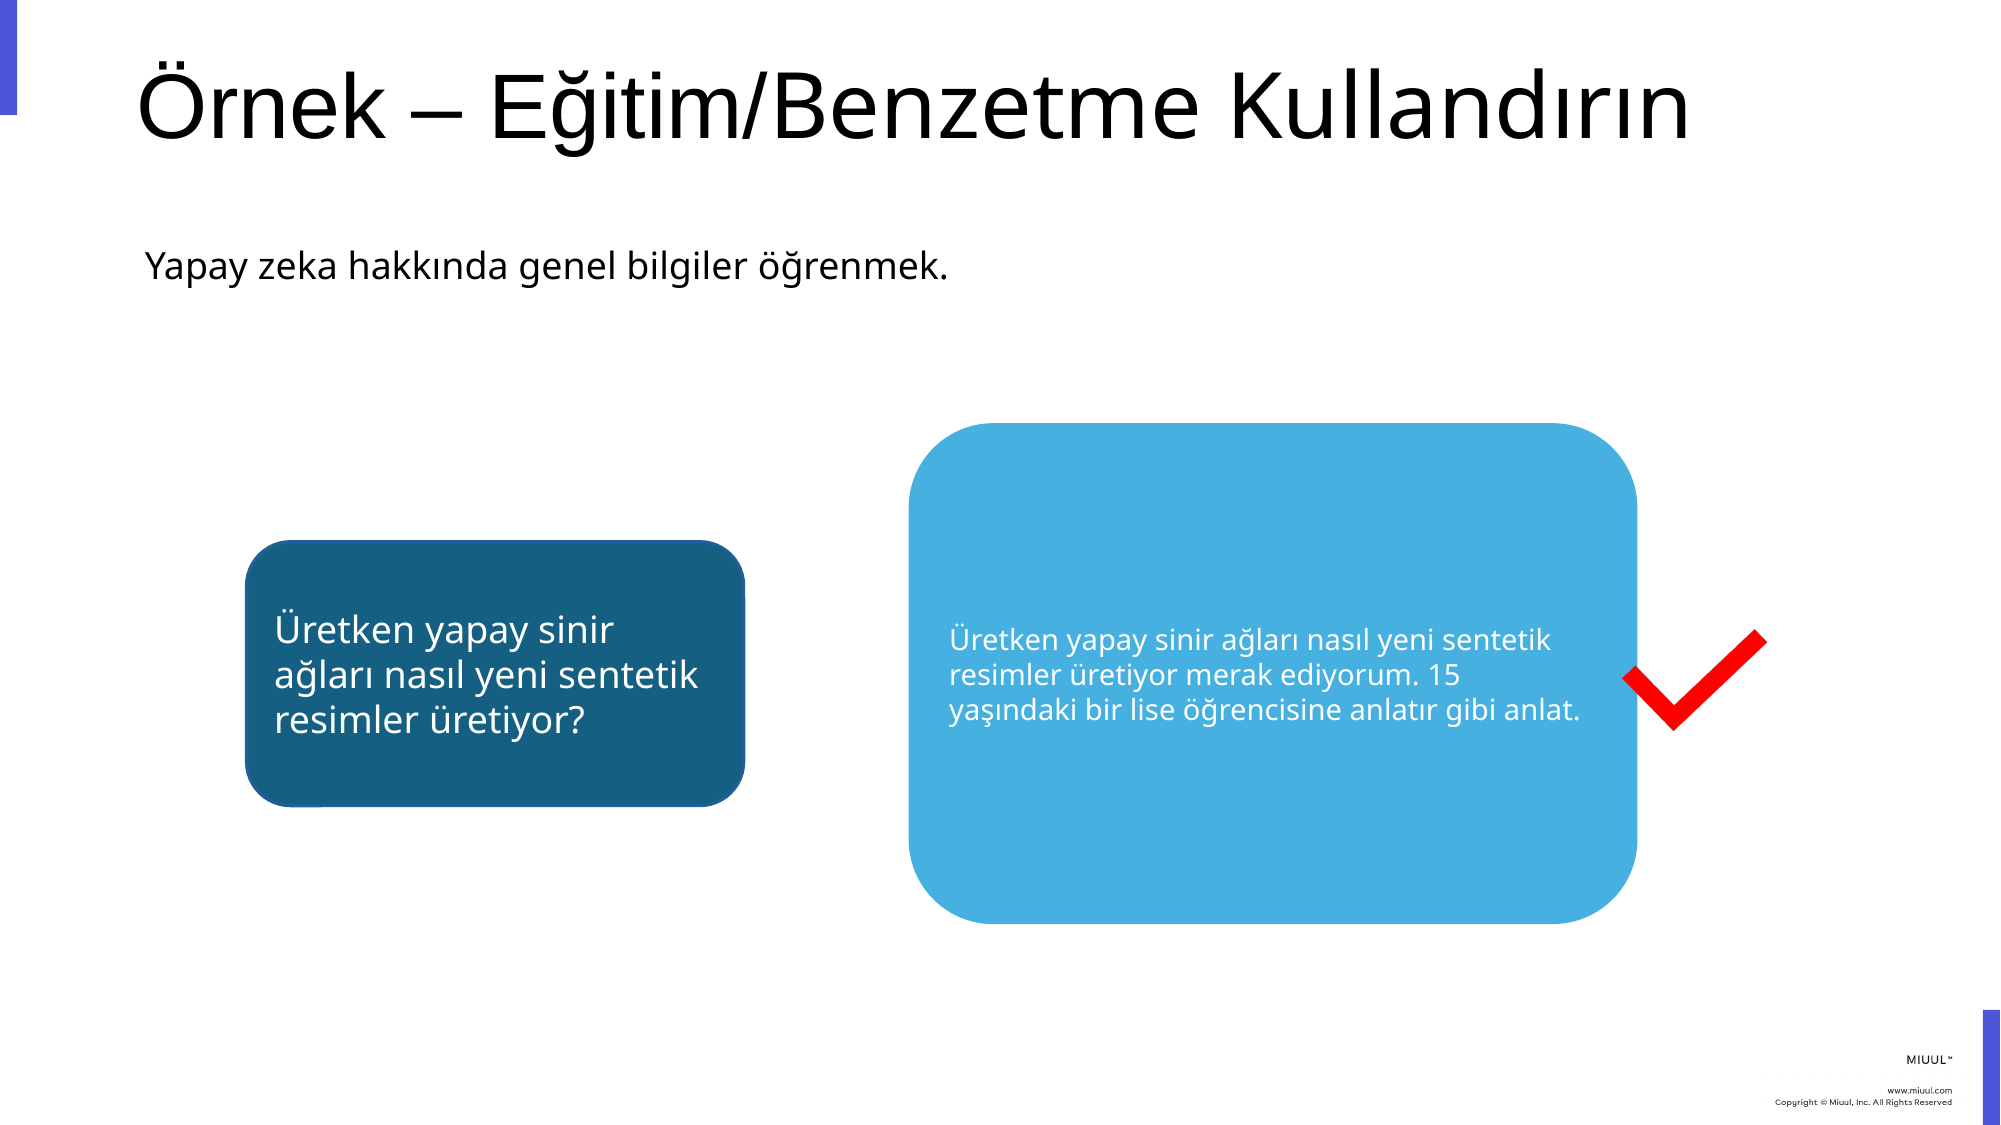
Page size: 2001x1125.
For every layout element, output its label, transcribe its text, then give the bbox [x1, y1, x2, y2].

text_box [1982, 1009, 2000, 1125]
text_box Üretken yapay sinir ağları nasıl yeni sentetik resimler üretiyor? [244, 540, 746, 808]
text_box Yapay zeka hakkında genel bilgiler öğrenmek. [130, 234, 1870, 295]
picture [1742, 1050, 1984, 1115]
text_box Üretken yapay sinir ağları nasıl yeni sentetik resimler üretiyor merak ediyorum. 15 yaşındaki bir lise öğrencisine anlatır gibi anlat. [908, 423, 1638, 925]
text_box [0, 0, 18, 116]
picture [1618, 604, 1770, 756]
title Örnek – Eğitim/Benzetme Kullandırın [121, 0, 1959, 218]
